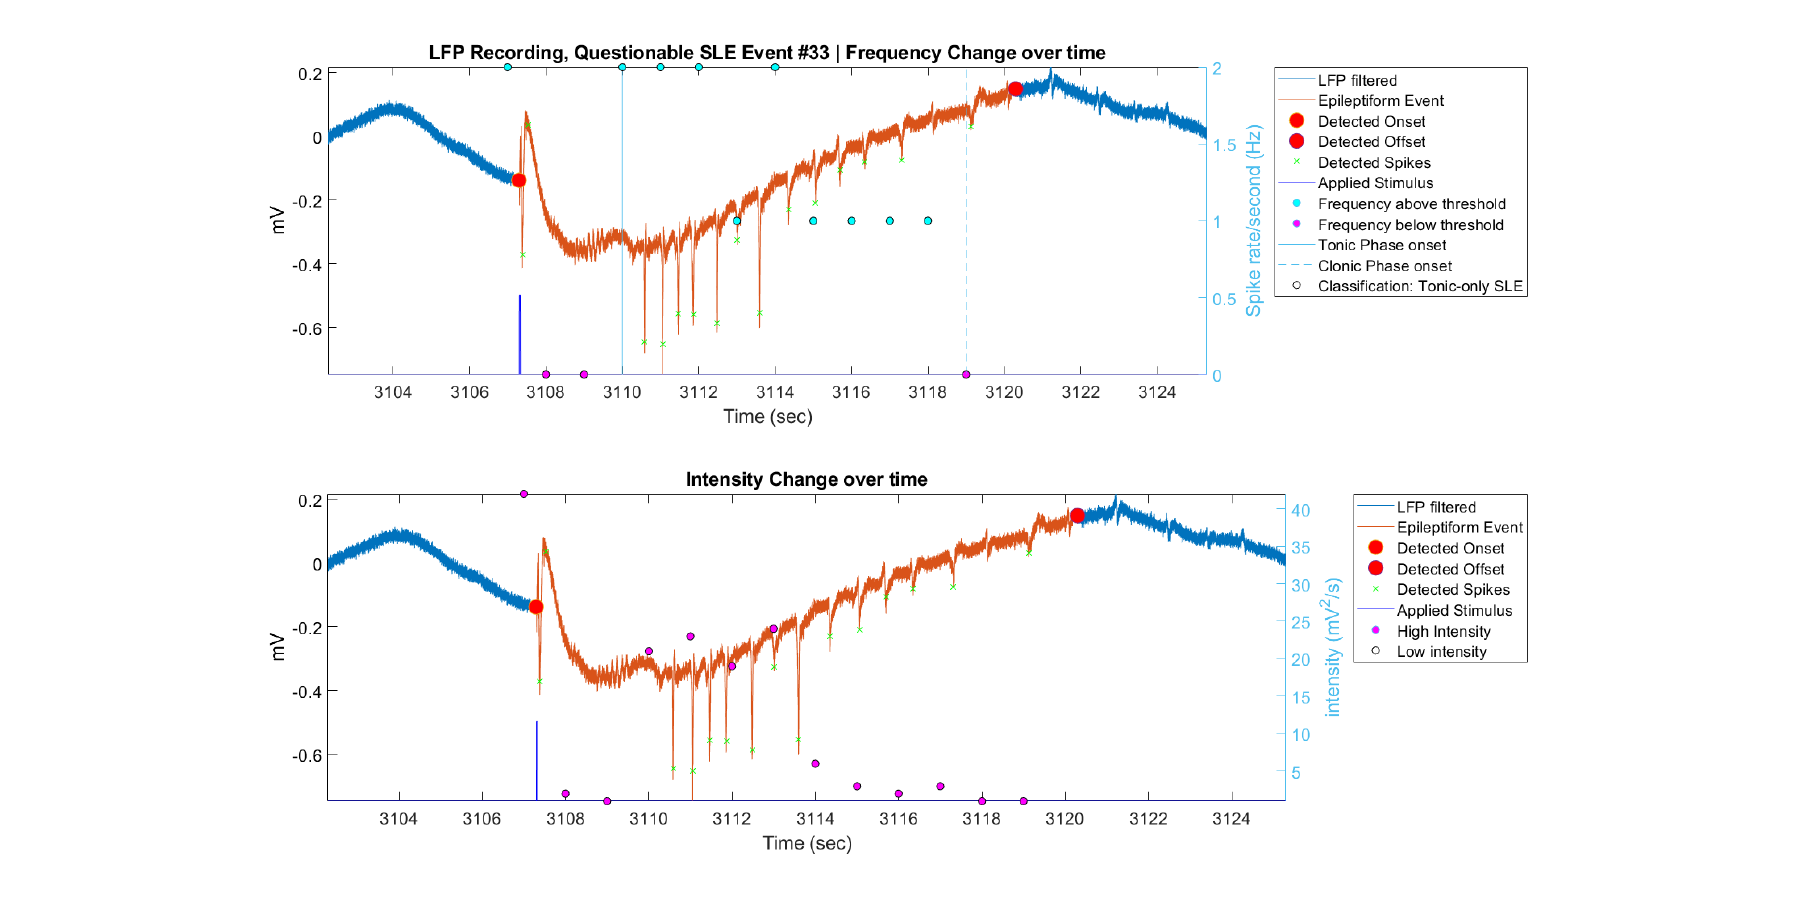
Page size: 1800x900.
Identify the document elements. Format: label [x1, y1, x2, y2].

picture [126, 0, 1674, 900]
